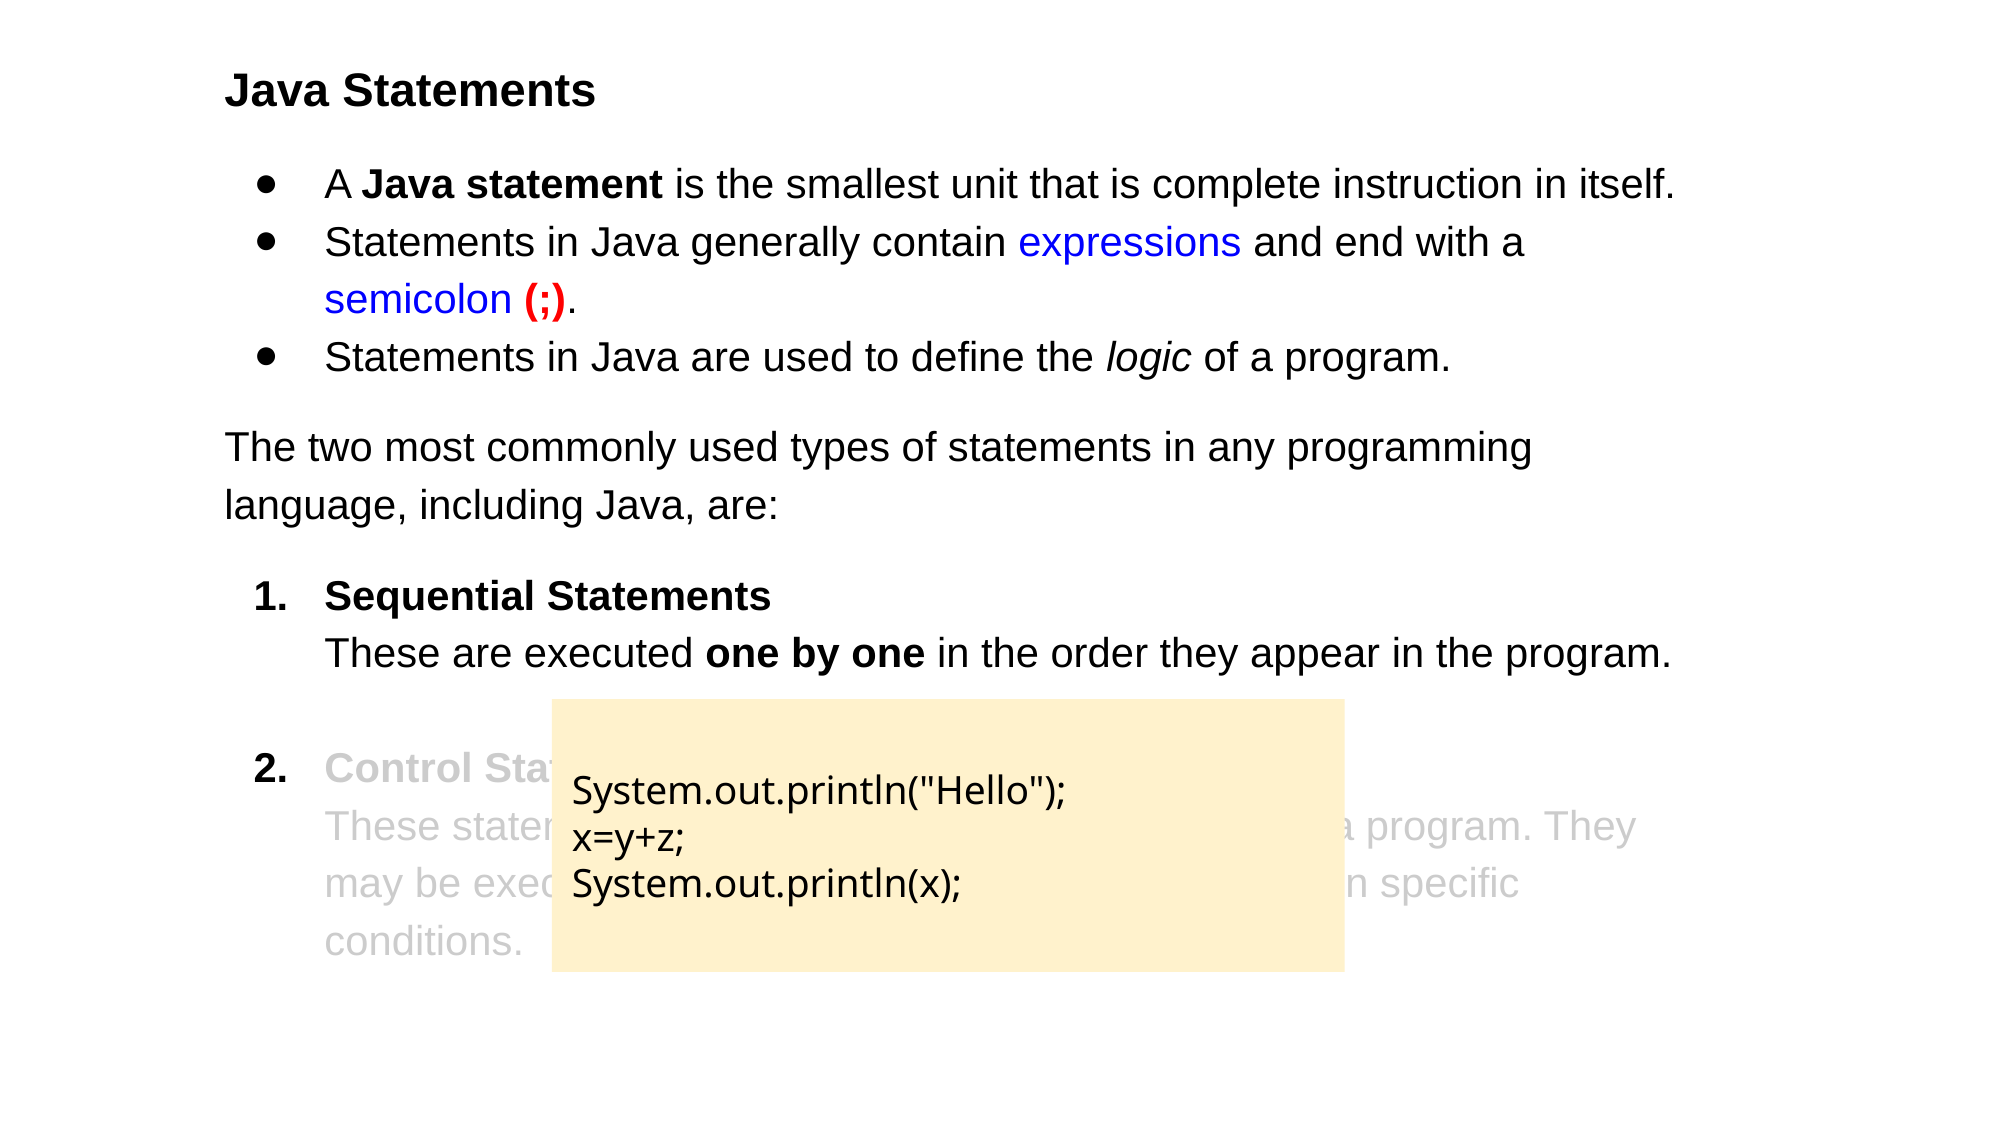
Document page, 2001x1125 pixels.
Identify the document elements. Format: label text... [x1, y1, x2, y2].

text_box System.out.println("Hello"); x=y+z; System.out.println(x); [551, 699, 1345, 972]
text_box Java Statements A Java statement is the smallest unit that is complete instruction in itself. Statements in Java generally contain expressions and end with a semicolon (;). Statements in Java are used to define the logic of a program. The two most commonly used types of statements in any programming language, including Java, are: Sequential Statements These are executed one by one in the order they appear in the program. Control Statements These statements determine the flow of execution in a program. They may be executed conditionally or repeatedly based on specific conditions. [204, 30, 1728, 1042]
